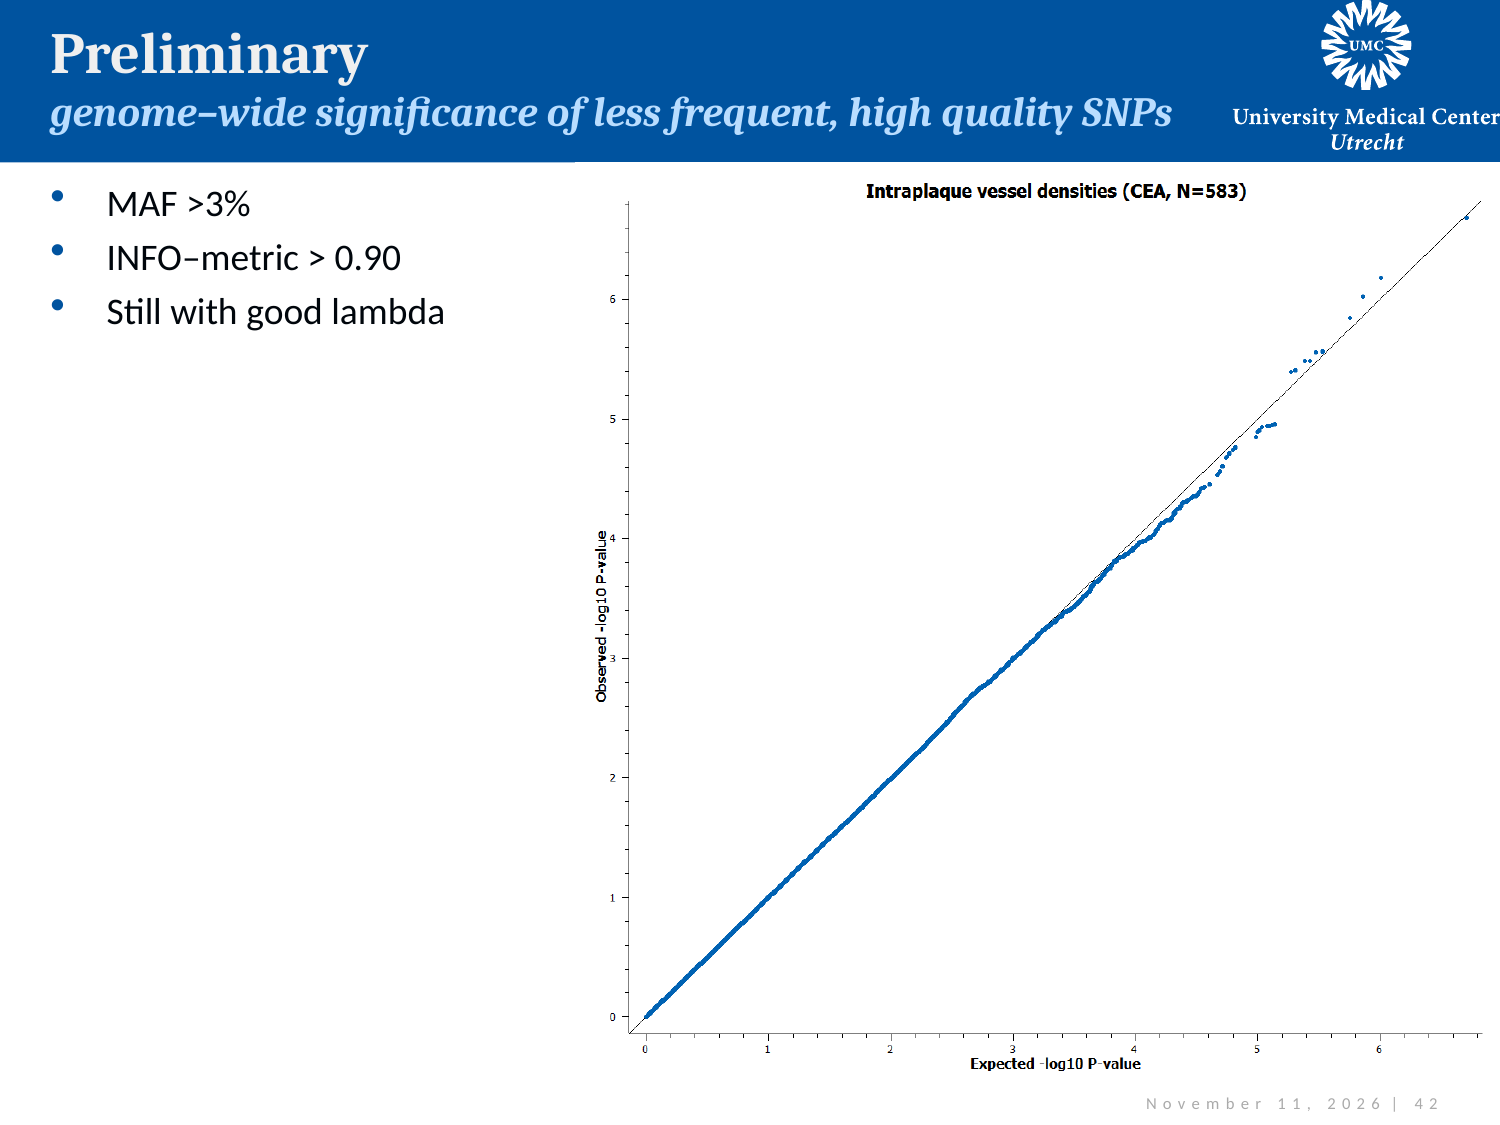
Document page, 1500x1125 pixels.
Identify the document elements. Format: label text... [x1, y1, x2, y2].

title Preliminary genome–wide significance of less frequent, high quality SNPs [34, 0, 1238, 151]
list MAF >3% INFO–metric > 0.90 Still with good lambda [35, 162, 572, 1078]
picture [574, 162, 1500, 1088]
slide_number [1068, 1096, 1453, 1118]
